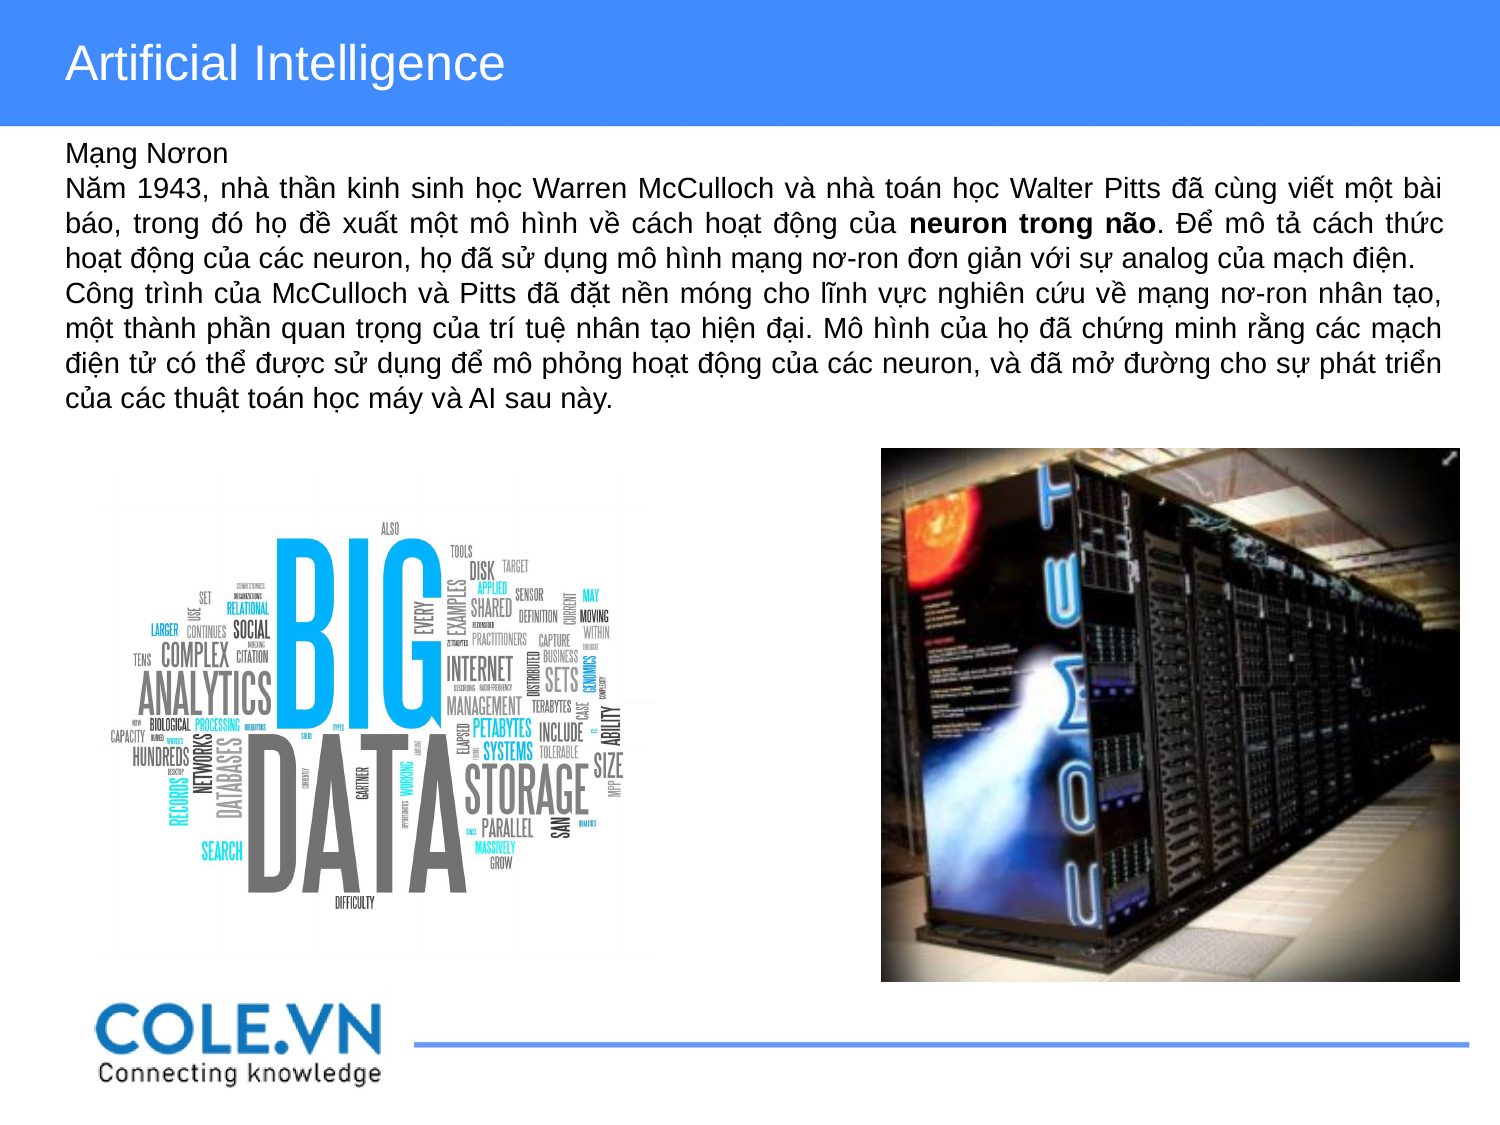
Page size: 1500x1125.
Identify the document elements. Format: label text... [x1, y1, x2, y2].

text_box Mạng Nơron Năm 1943, nhà thần kinh sinh học Warren McCulloch và nhà toán học Walter Pitts đã cùng viết một bài báo, trong đó họ đề xuất một mô hình về cách hoạt động của neuron trong não. Để mô tả cách thức hoạt động của các neuron, họ đã sử dụng mô hình mạng nơ-ron đơn giản với sự analog của mạch điện. Công trình của McCulloch và Pitts đã đặt nền móng cho lĩnh vực nghiên cứu về mạng nơ-ron nhân tạo, một thành phần quan trọng của trí tuệ nhân tạo hiện đại. Mô hình của họ đã chứng minh rằng các mạch điện tử có thể được sử dụng để mô phỏng hoạt động của các neuron, và đã mở đường cho sự phát triển của các thuật toán học máy và AI sau này. [49, 119, 1460, 464]
text_box Artificial Intelligence [50, 22, 905, 98]
picture [0, 0, 1500, 1125]
